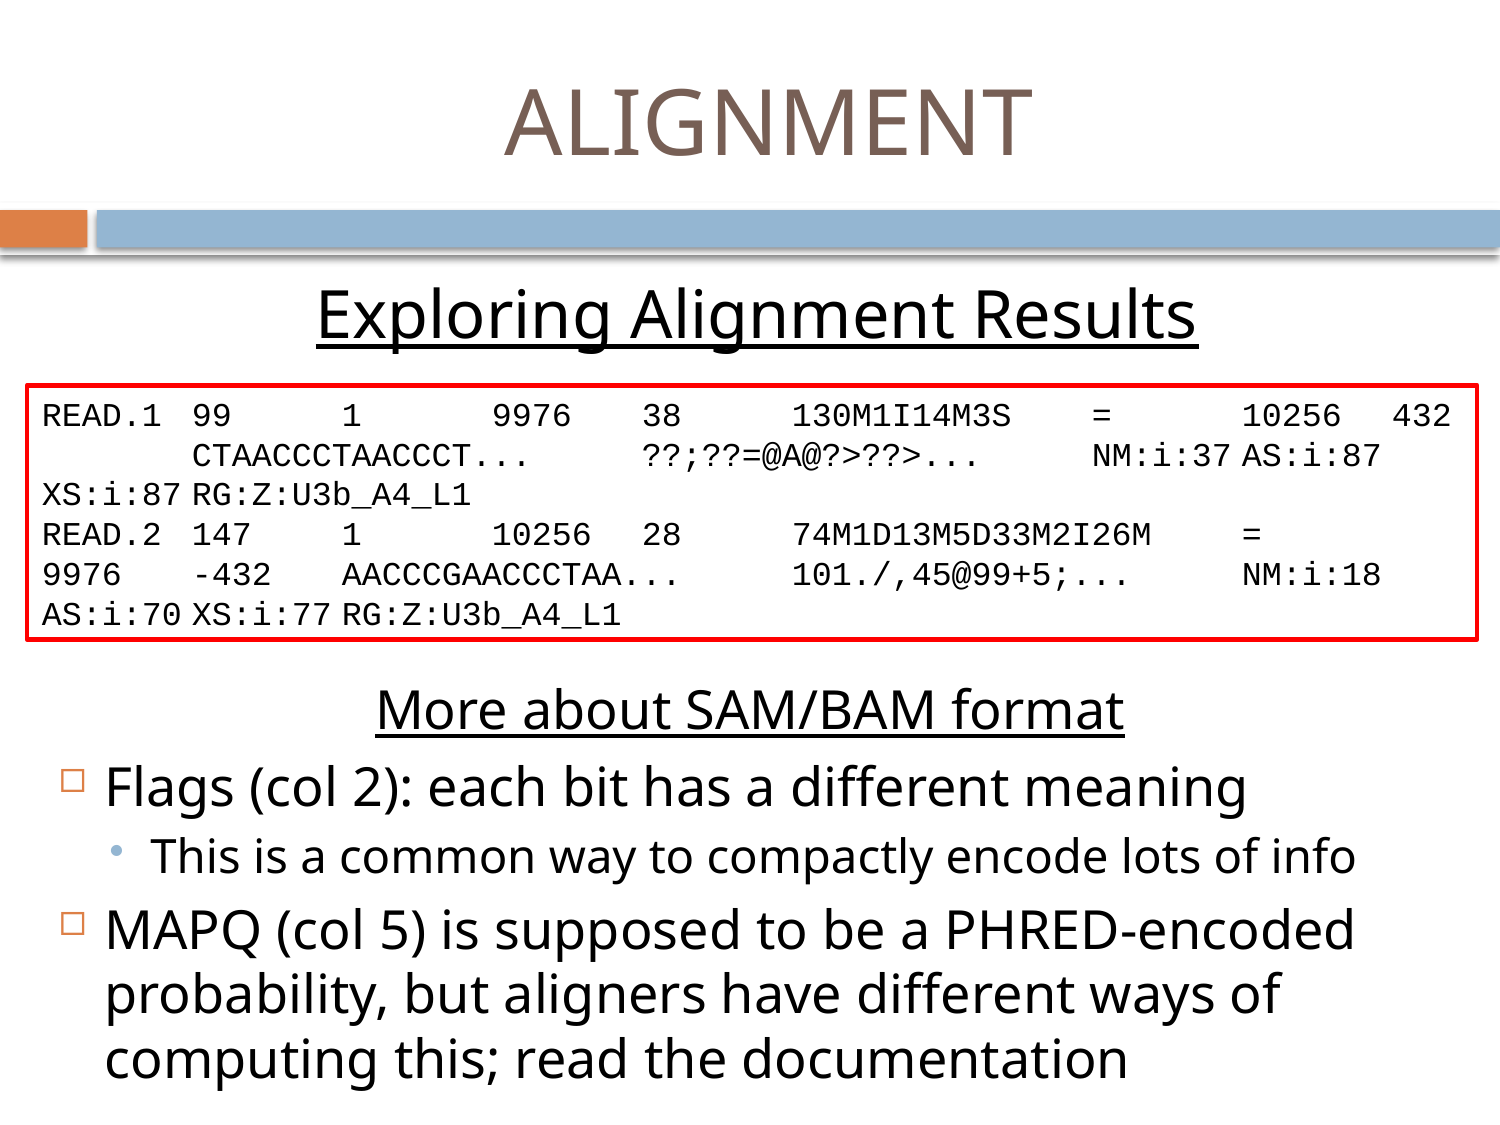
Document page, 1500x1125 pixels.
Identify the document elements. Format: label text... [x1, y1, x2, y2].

text_box READ.1 99 1 9976 38 130M1I14M3S = 10256 432 CTAACCCTAACCCT... ??;??=@A@?>??>... NM:i:37 AS:i:87 XS:i:87 RG:Z:U3b_A4_L1 READ.2 147 1 10256 28 74M1D13M5D33M2I26M = 9976 -432 AACCCGAACCCTAA... 101./,45@99+5;... NM:i:18 AS:i:70 XS:i:77 RG:Z:U3b_A4_L1 [27, 385, 1478, 640]
list Exploring Alignment Results [50, 264, 1465, 384]
title ALIGNMENT [100, 37, 1438, 200]
text_box More about SAM/BAM format Flags (col 2): each bit has a different meaning This is a common way to compactly encode lots of info MAPQ (col 5) is supposed to be a PHRED-encoded probability, but aligners have different ways of computing this; read the documentation [43, 668, 1457, 1107]
